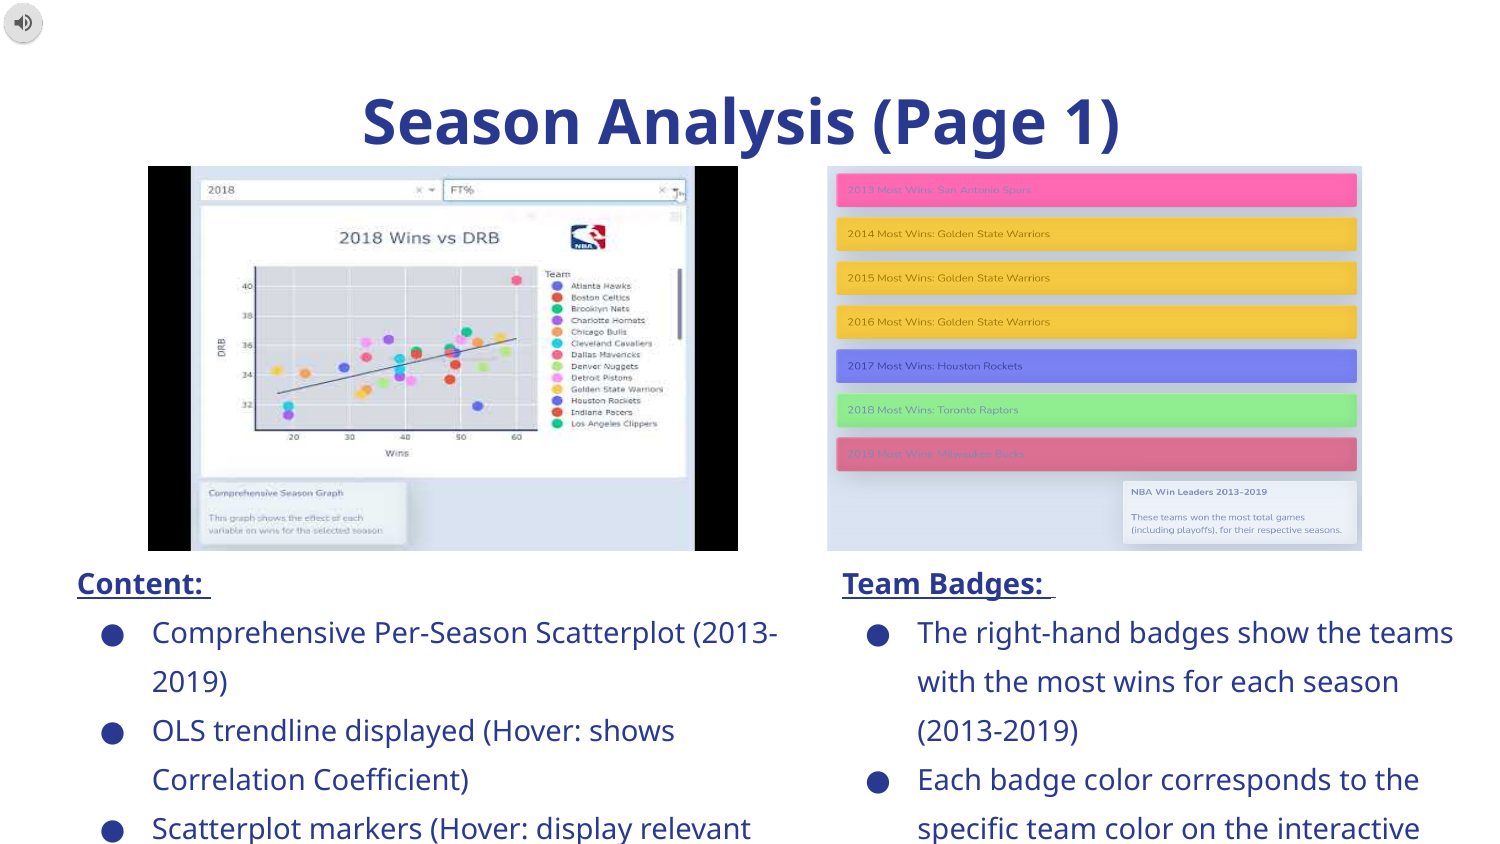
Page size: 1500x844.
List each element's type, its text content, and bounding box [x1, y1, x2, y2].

picture [0, 0, 46, 46]
picture [148, 166, 738, 552]
title Season Analysis (Page 1) [51, 67, 1449, 167]
text_box Content: Comprehensive Per-Season Scatterplot (2013-2019) OLS trendline displayed (Hover: shows Correlation Coefficient) Scatterplot markers (Hover: display relevant info) [61, 550, 827, 844]
picture [827, 166, 1363, 552]
text_box Team Badges: The right-hand badges show the teams with the most wins for each season (2013-2019) Each badge color corresponds to the specific team color on the interactive graph [827, 550, 1500, 844]
